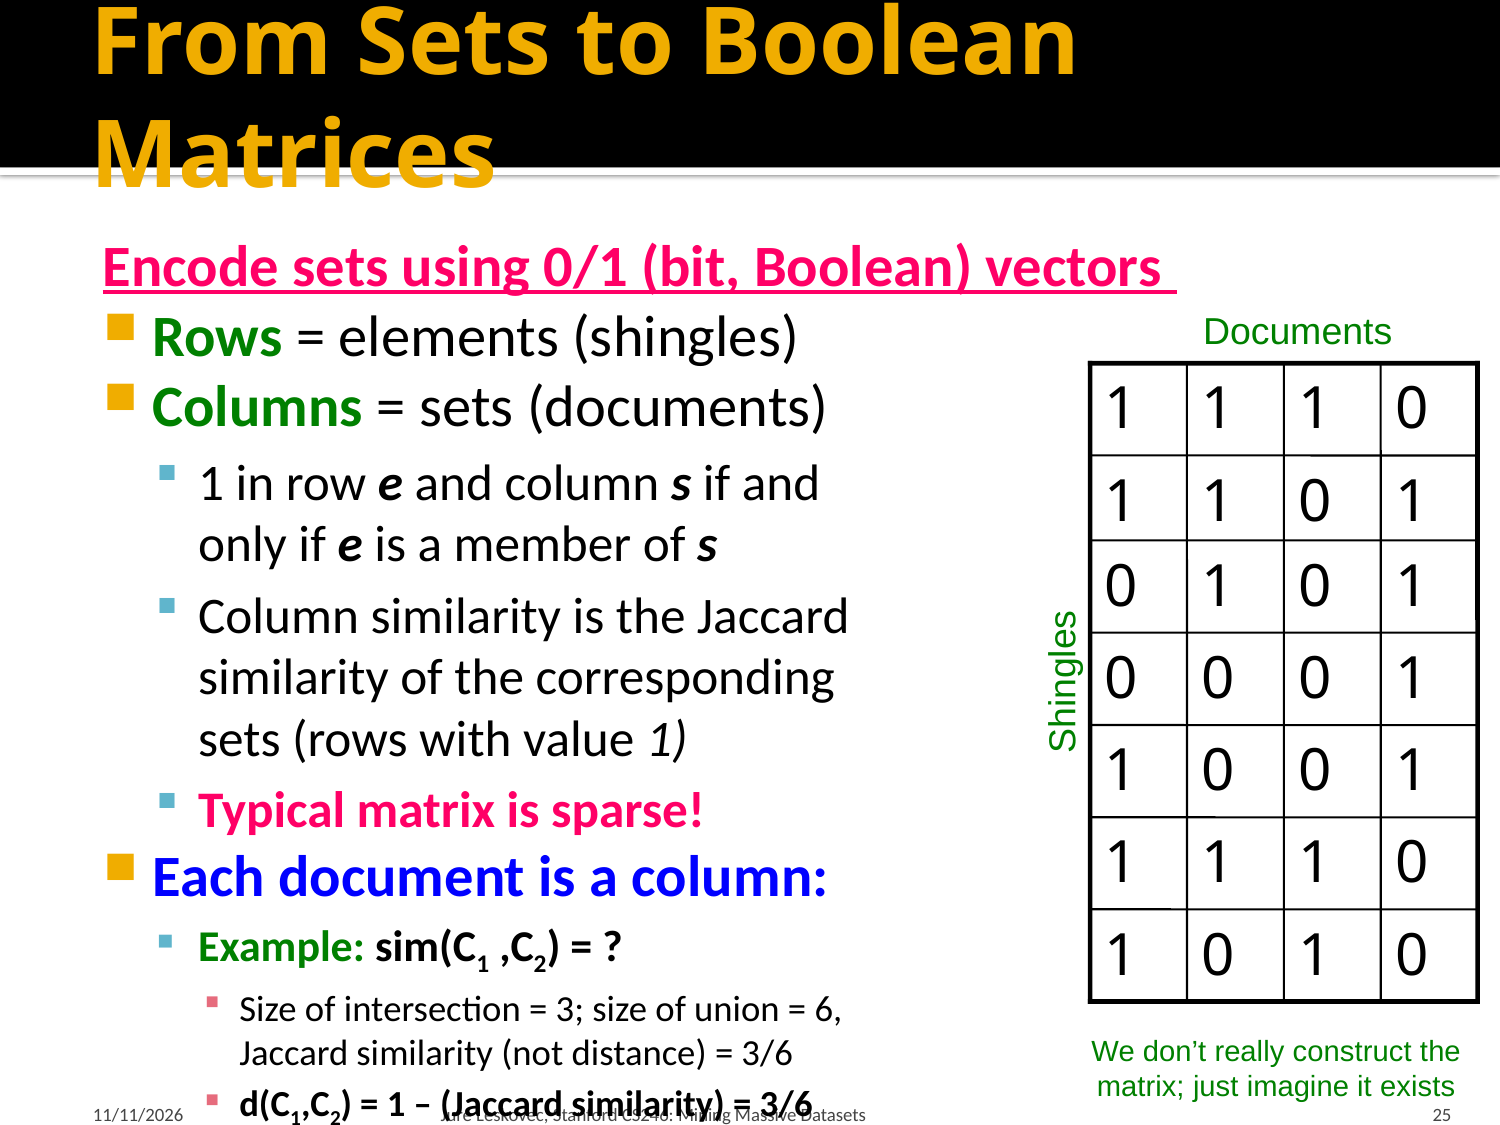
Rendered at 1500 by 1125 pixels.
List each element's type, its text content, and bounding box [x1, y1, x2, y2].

title From Sets to Boolean Matrices [75, 12, 1425, 175]
slide_number 25 [1345, 1110, 1467, 1125]
list Encode sets using 0/1 (bit, Boolean) vectors Rows = elements (shingles) Columns = sets (documents) 1 in row e and column s if and only if e is a member of s Column similarity is the Jaccard similarity of the corresponding sets (rows with value 1) Typical matrix is sparse! Each document is a column: Example: sim(C1 ,C2) = ? Size of intersection = 3; size of union = 6, Jaccard similarity (not distance) = 3/6 d(C1,C2) = 1 – (Jaccard similarity) = 3/6 [75, 212, 1333, 1125]
text_box Documents [1188, 299, 1408, 360]
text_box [1090, 362, 1478, 1002]
footer Jure Leskovec, Stanford CS246: Mining Massive Datasets [433, 1080, 1337, 1125]
text_box We don’t really construct the matrix; just imagine it exists [1074, 1024, 1478, 1110]
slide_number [75, 1080, 425, 1125]
text_box Shingles [1030, 595, 1084, 769]
